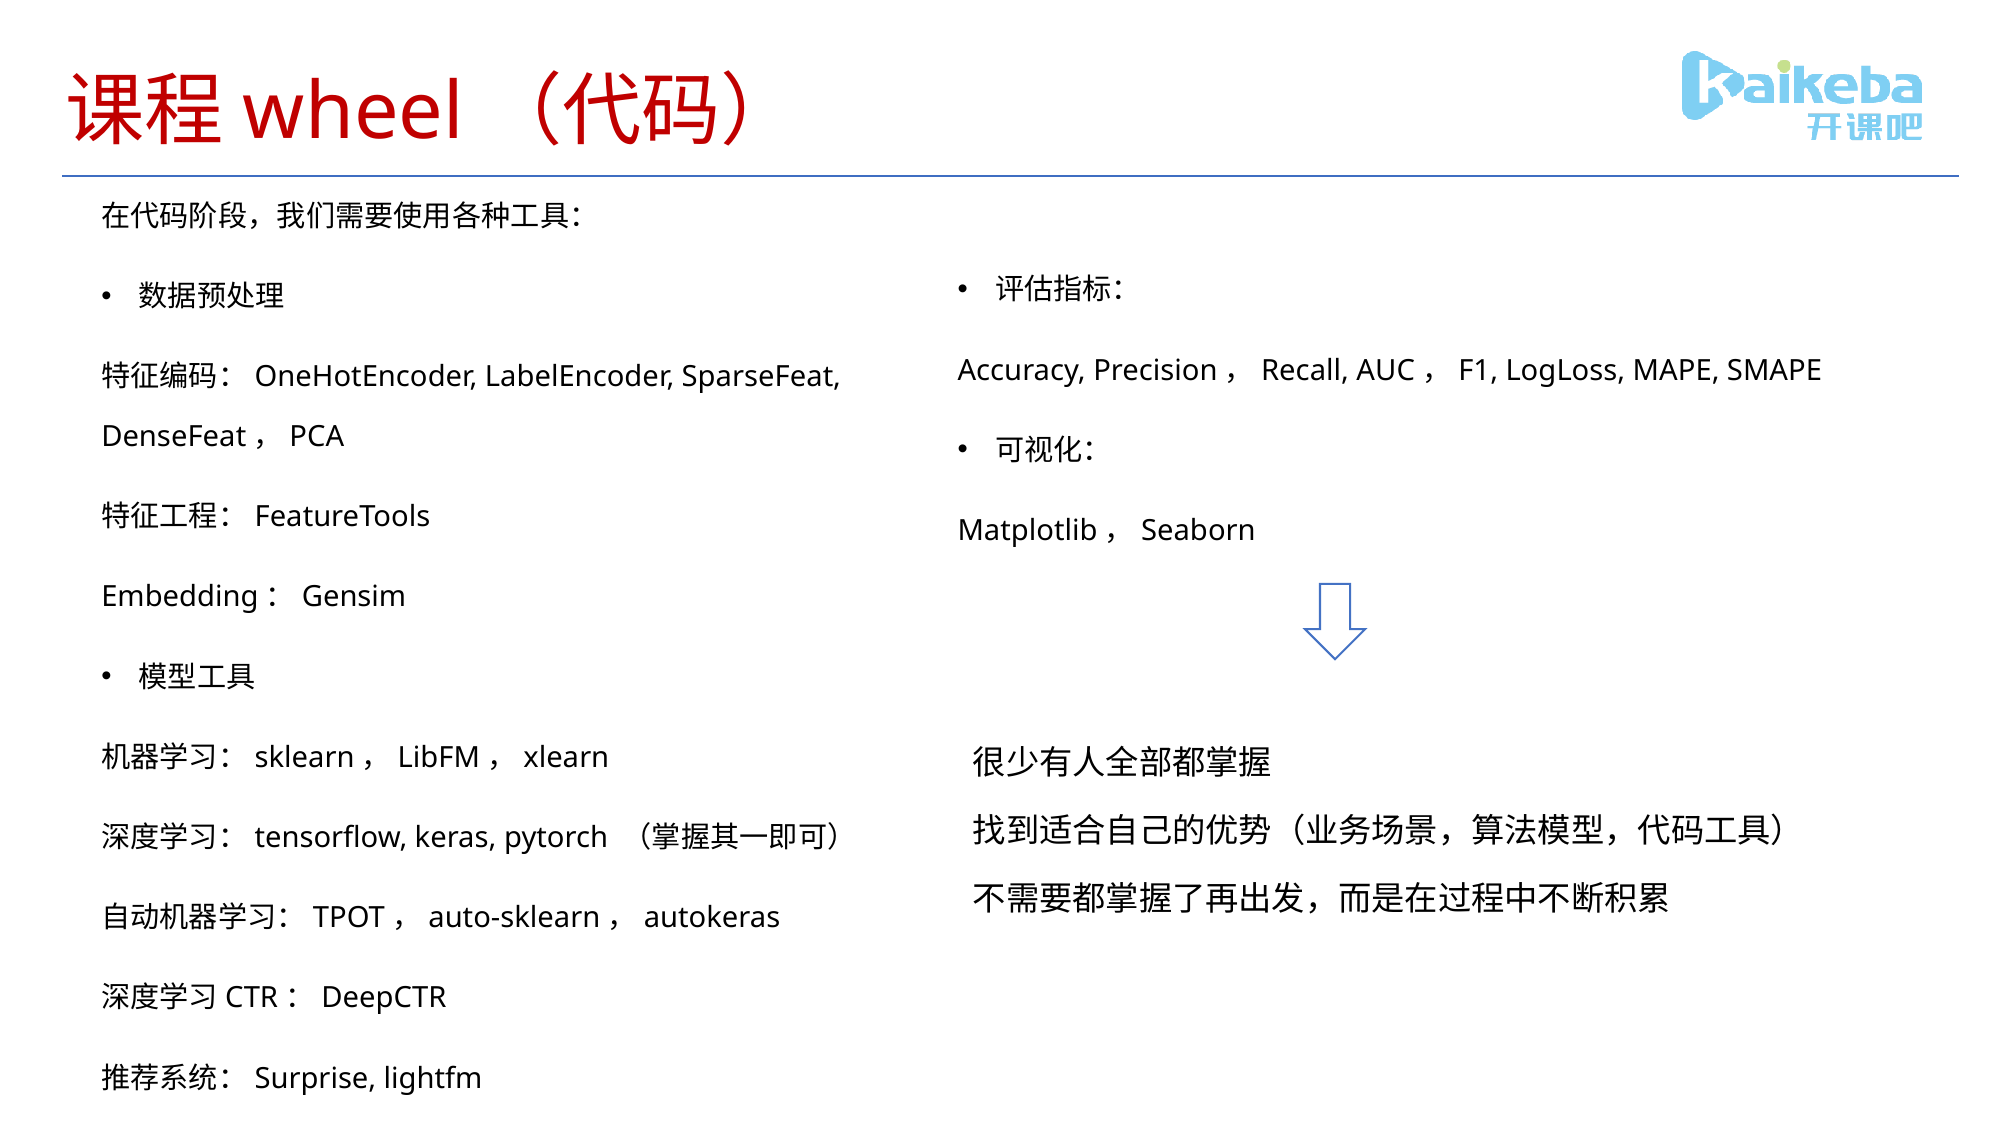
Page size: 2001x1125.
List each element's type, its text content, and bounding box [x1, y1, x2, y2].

list 在代码阶段，我们需要使用各种工具： 数据预处理 特征编码：OneHotEncoder, LabelEncoder, SparseFeat, DenseFeat，PCA 特征工程：FeatureTools Embedding：Gensim 模型工具 机器学习：sklearn，LibFM，xlearn 深度学习：tensorflow, keras, pytorch （掌握其一即可） 自动机器学习：TPOT，auto-sklearn，autokeras 深度学习CTR：DeepCTR 推荐系统：Surprise, lightfm [93, 164, 951, 923]
text_box 很少有人全部都掌握 找到适合自己的优势（业务场景，算法模型，代码工具） 不需要都掌握了再出发，而是在过程中不断积累 [965, 705, 1901, 925]
text_box [1304, 583, 1366, 660]
text_box 城市计算： 出租车行程的总时间，交通流量预测，PM2.5预测 价格预测 北上广、比特币、短租数据集 竞猜 篮球联赛，预测那个团队能够获胜 医疗 肺癌检测，预测17个身体区域存在威胁的概率 金融科技： 风险控制，失信企业识别，用户违约预测，潜在企业客户预测 HR 员工离职预测 [1653, 21, 1950, 167]
text_box 评估指标： Accuracy, Precision，Recall, AUC，F1, LogLoss, MAPE, SMAPE 可视化： Matplotlib，Seaborn [950, 238, 1992, 996]
title 课程wheel（代码） [57, 59, 1728, 167]
